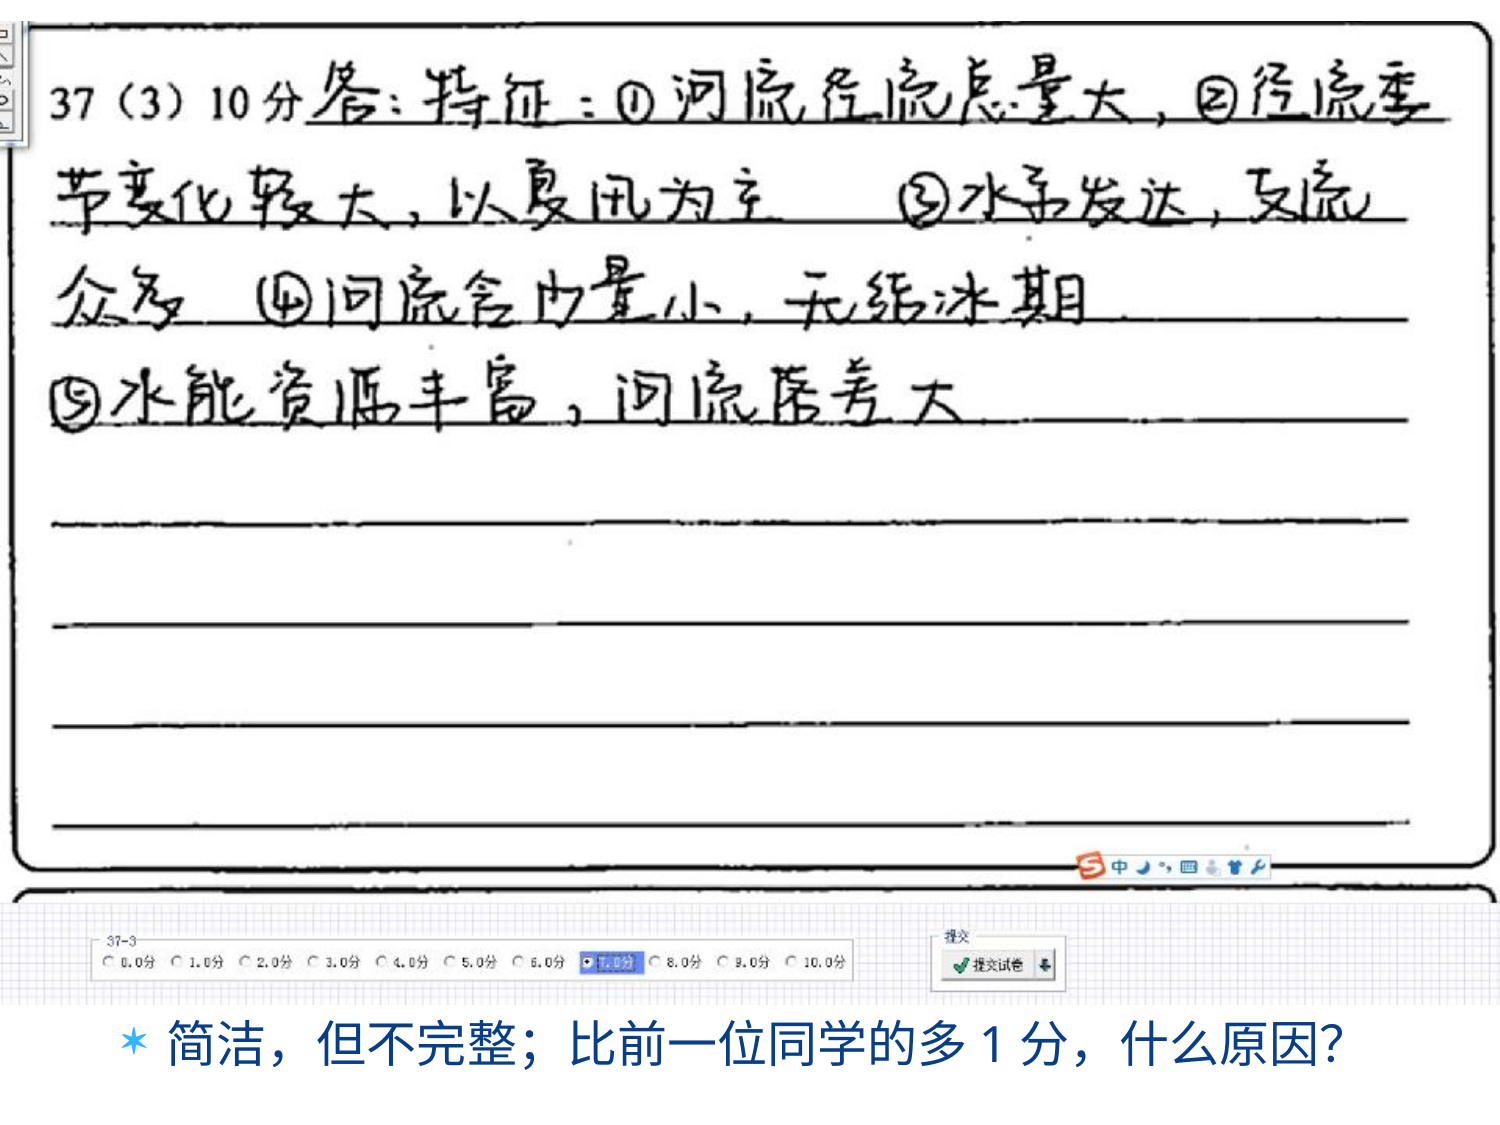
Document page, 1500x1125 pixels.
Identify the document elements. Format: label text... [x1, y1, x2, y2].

list 简洁，但不完整；比前一位同学的多1分，什么原因？ [106, 1015, 1398, 1108]
picture [0, 21, 1500, 1006]
